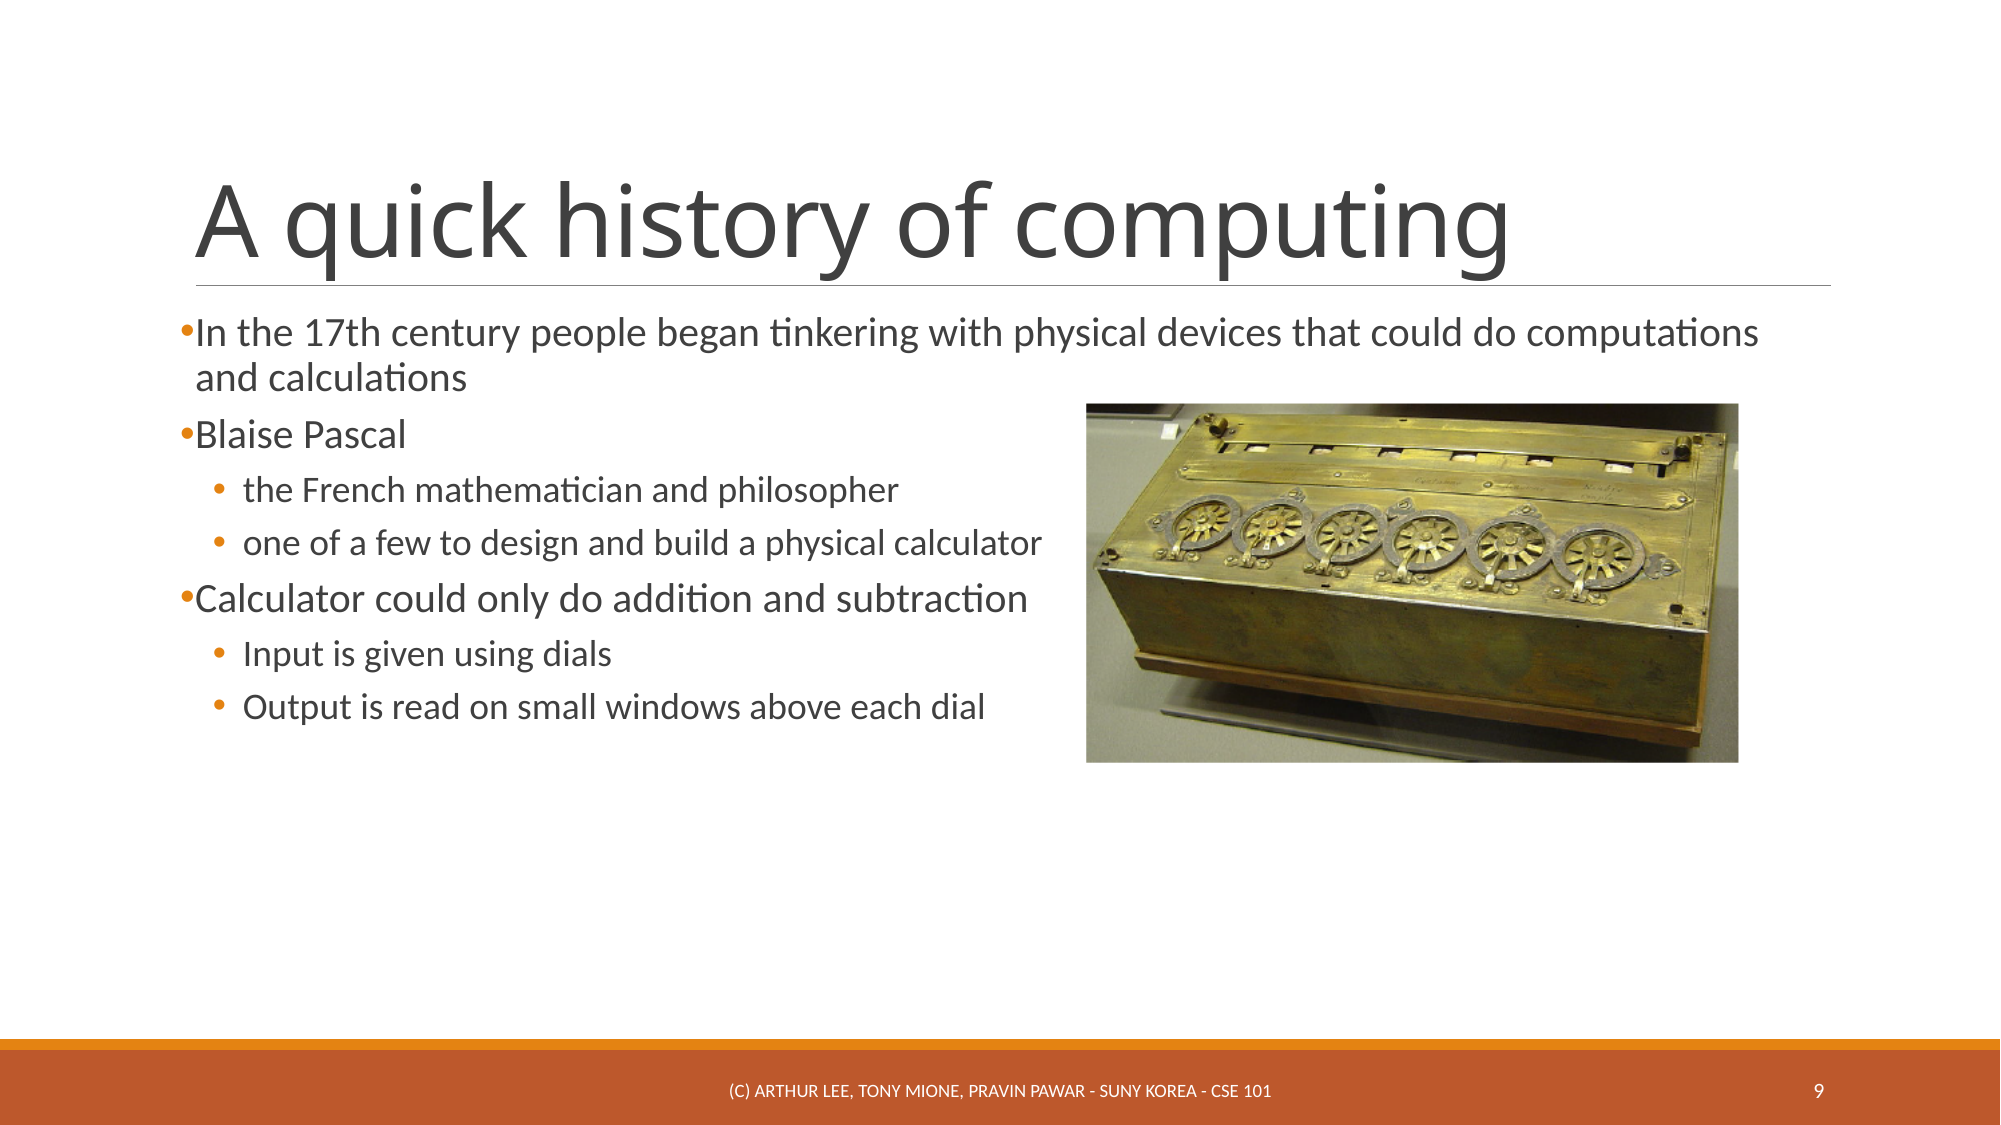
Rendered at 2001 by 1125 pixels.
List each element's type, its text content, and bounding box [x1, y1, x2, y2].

picture [1076, 393, 1752, 775]
slide_number 9 [1624, 1059, 1840, 1120]
title A quick history of computing [180, 47, 1830, 285]
footer (c) Arthur Lee, Tony Mione, Pravin Pawar - SUNY Korea - CSE 101 [604, 1059, 1396, 1120]
list In the 17th century people began tinkering with physical devices that could do computations and calculations Blaise Pascal the French mathematician and philosopher one of a few to design and build a physical calculator Calculator could only do addition and subtraction Input is given using dials Output is read on small windows above each dial [180, 302, 1830, 963]
